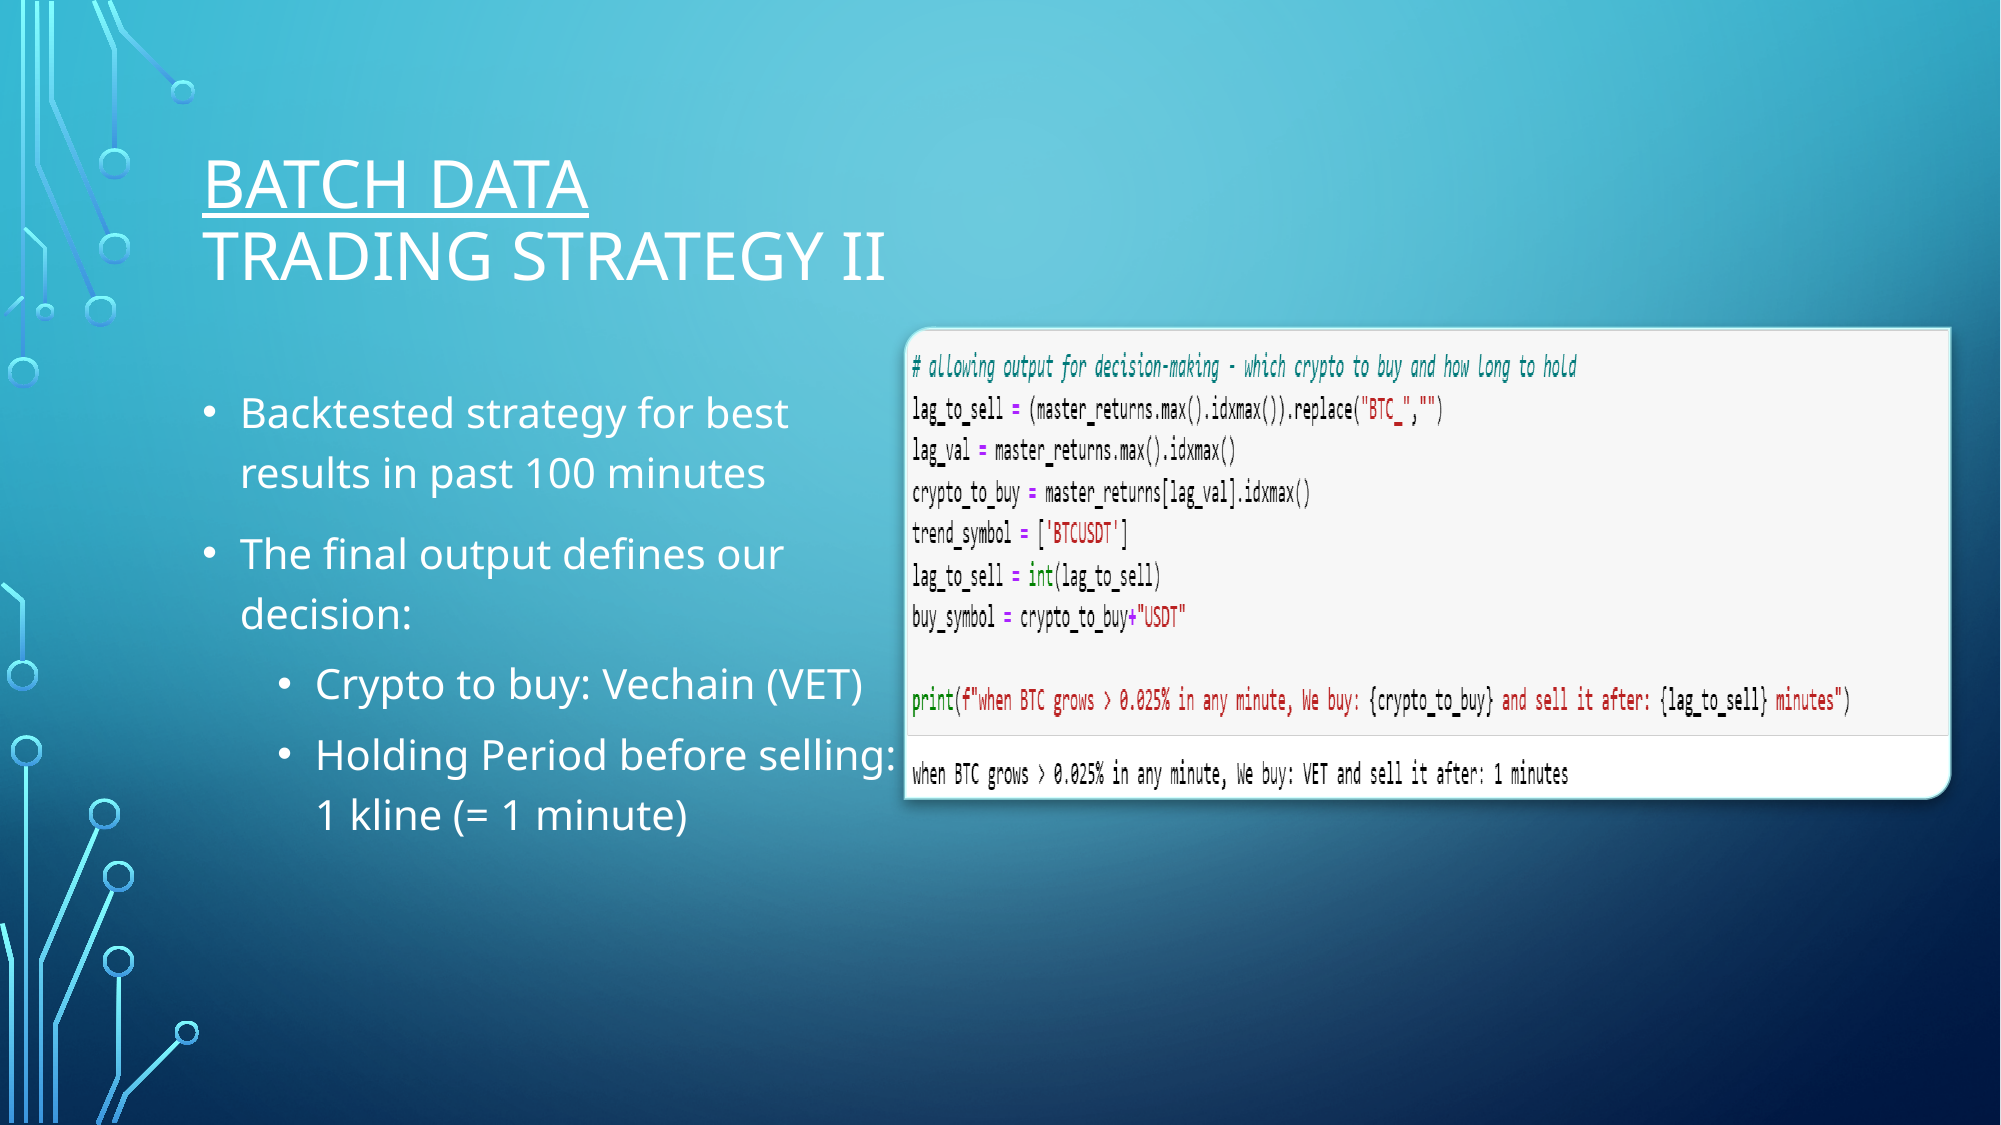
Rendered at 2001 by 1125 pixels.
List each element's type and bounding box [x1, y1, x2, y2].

picture [201, 0, 2001, 1125]
text_box [0, 0, 201, 1125]
